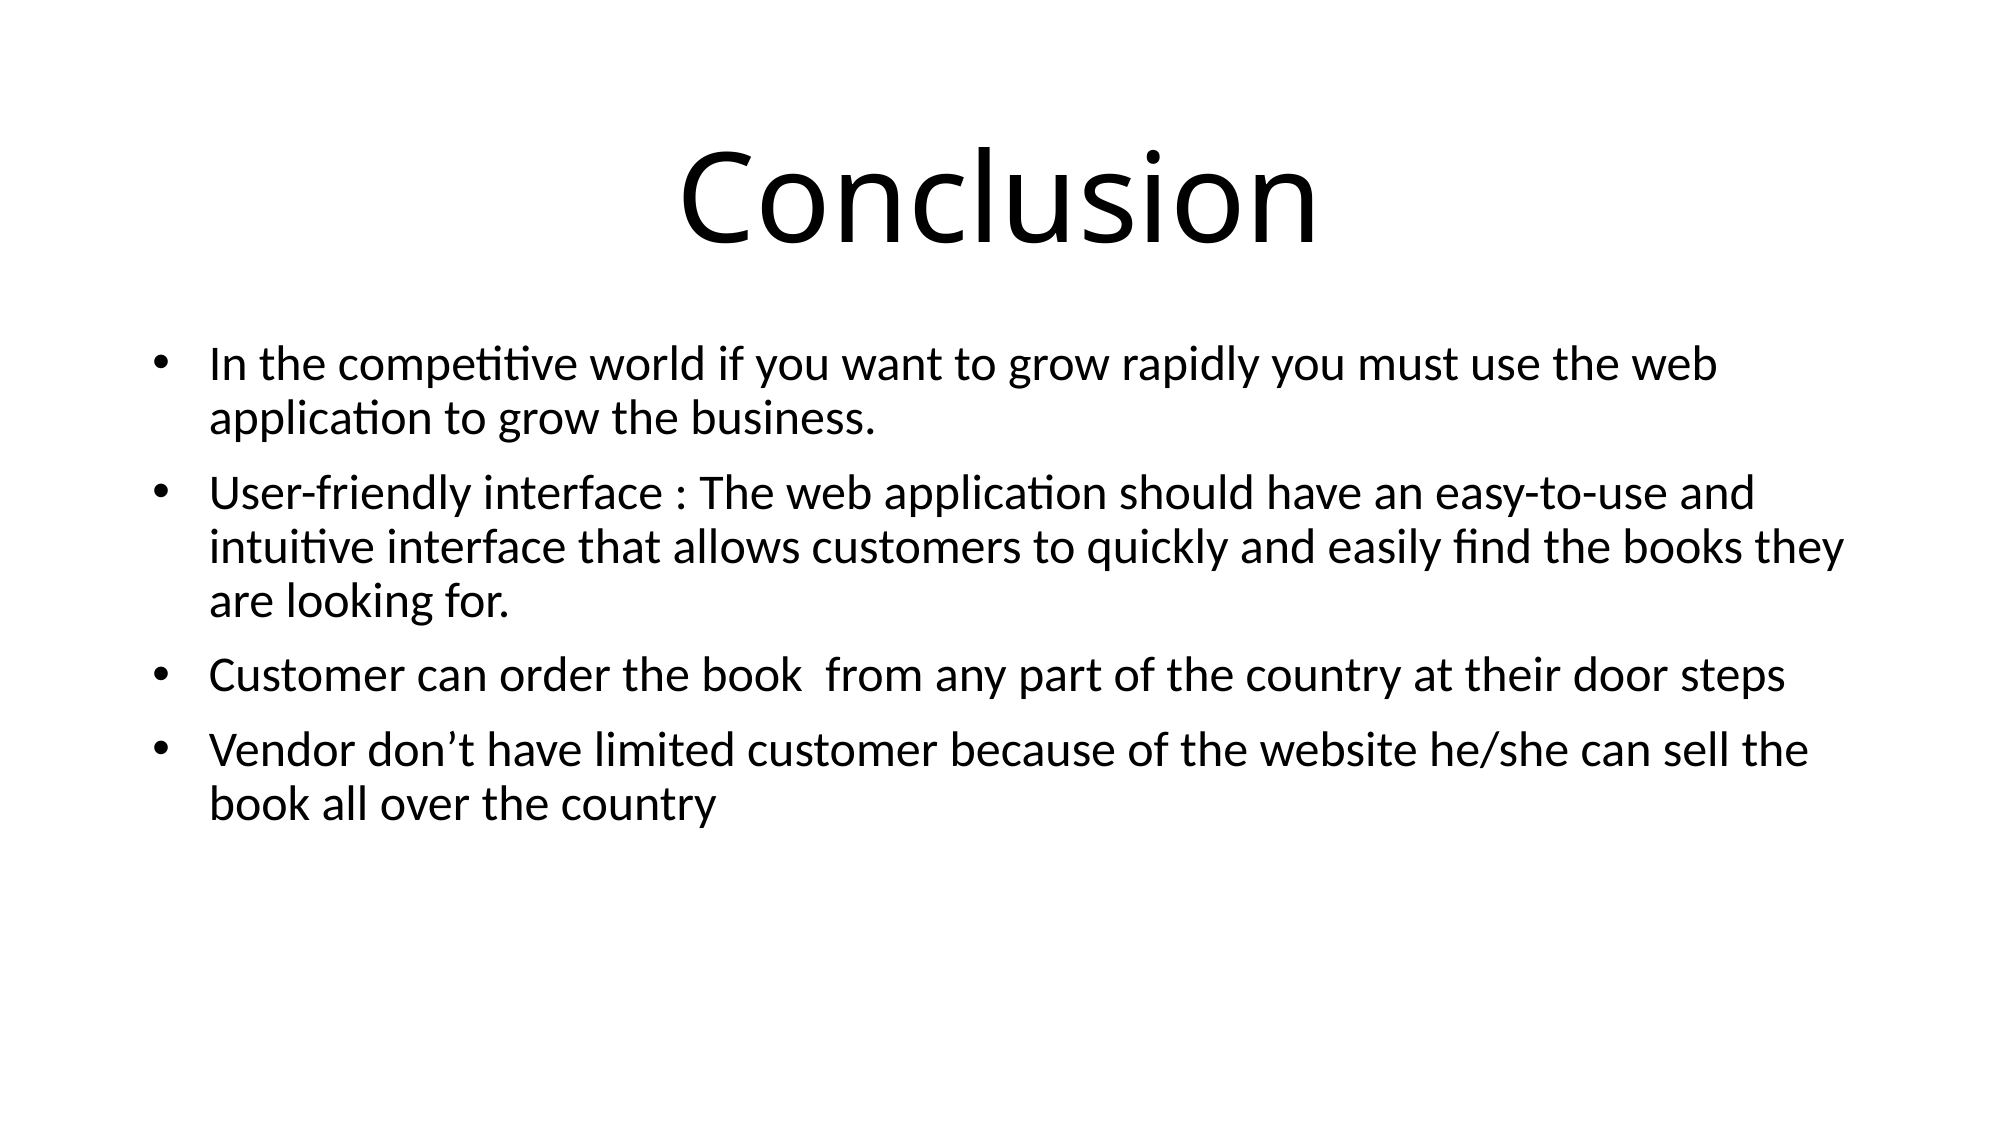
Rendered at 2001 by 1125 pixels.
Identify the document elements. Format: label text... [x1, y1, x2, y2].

list In the competitive world if you want to grow rapidly you must use the web application to grow the business. User-friendly interface : The web application should have an easy-to-use and intuitive interface that allows customers to quickly and easily find the books they are looking for. Customer can order the book from any part of the country at their door steps Vendor don’t have limited customer because of the website he/she can sell the book all over the country [137, 329, 1863, 987]
title Conclusion [137, 101, 1863, 278]
